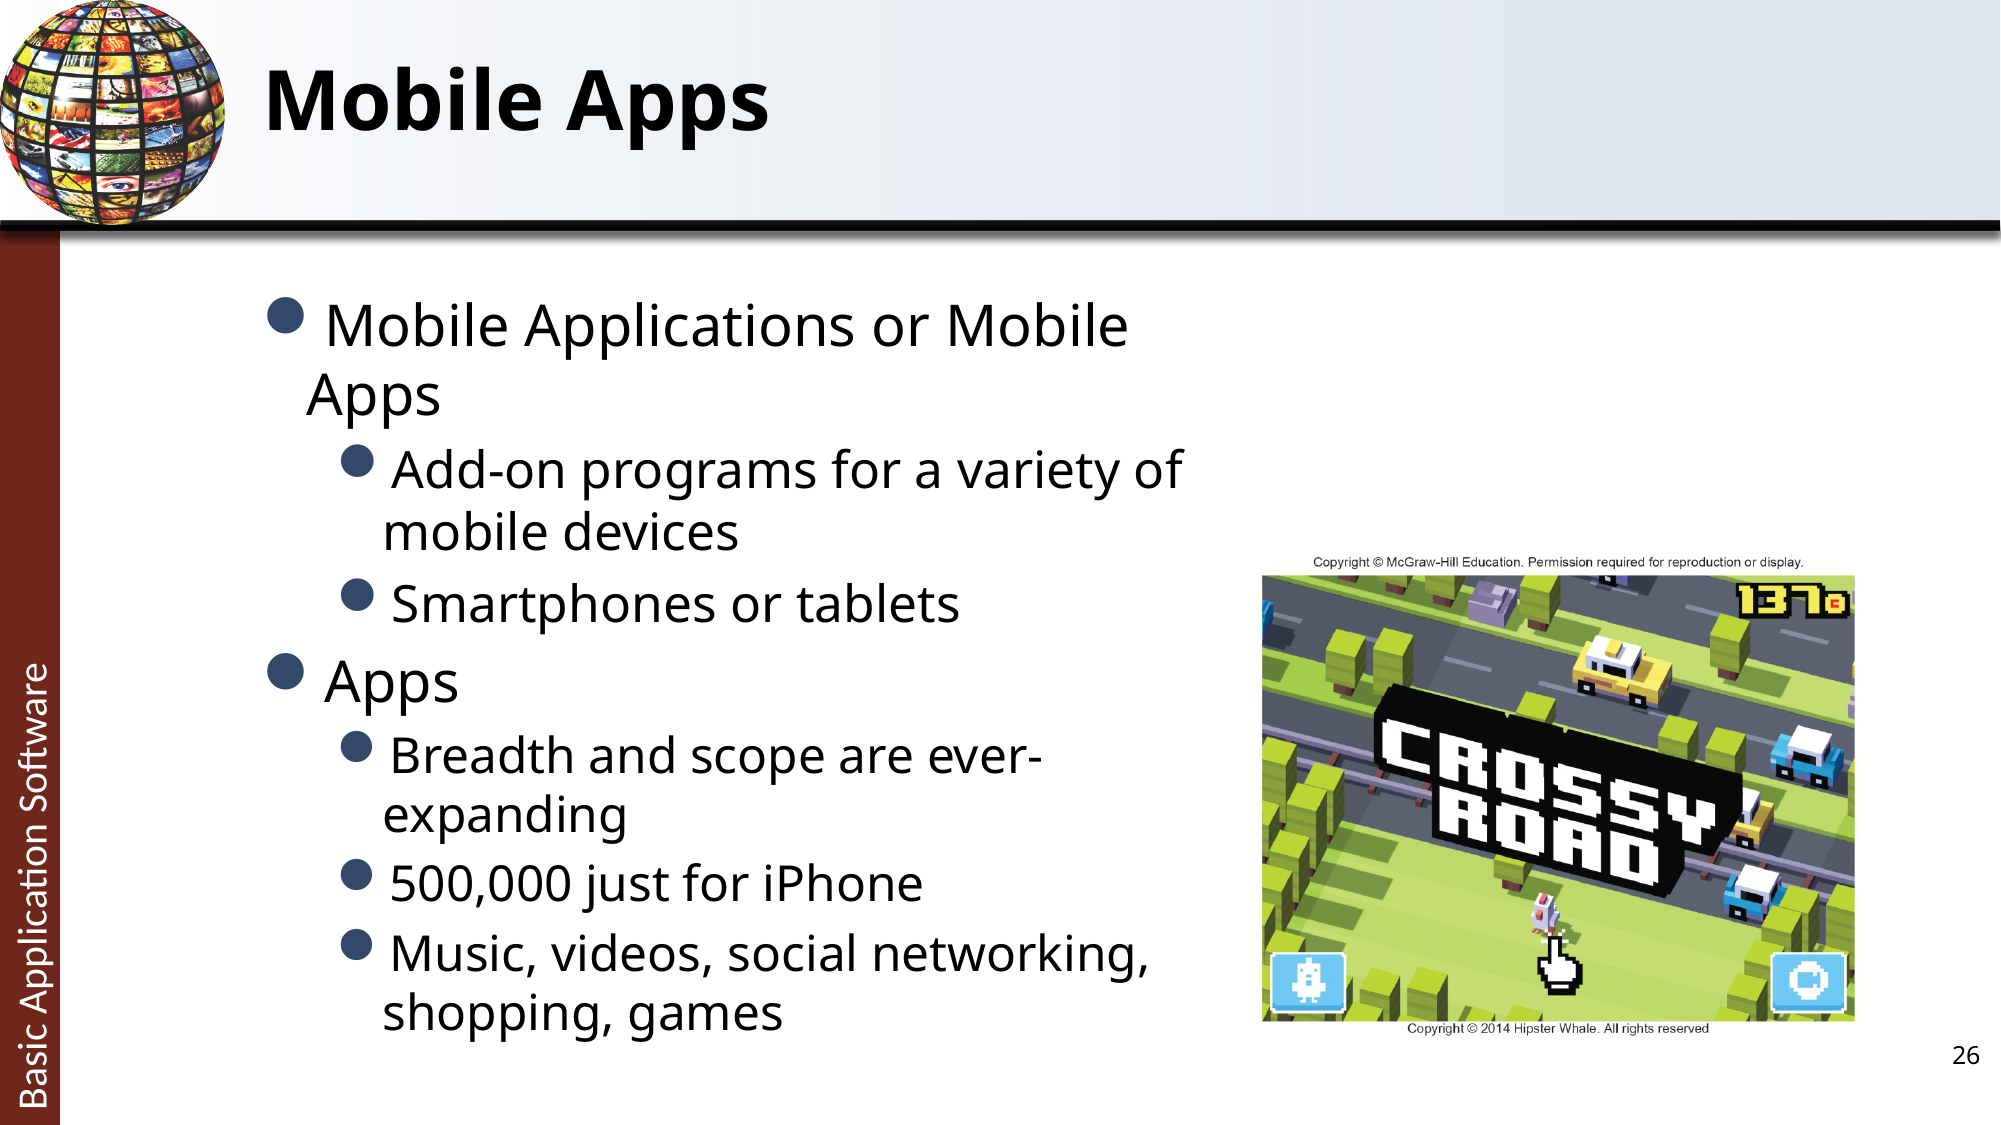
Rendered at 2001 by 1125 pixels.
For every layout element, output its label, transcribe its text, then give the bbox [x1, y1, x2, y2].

picture [1259, 556, 1857, 1037]
title Mobile Apps [247, 0, 1985, 195]
list Mobile Applications or Mobile Apps Add-on programs for a variety of mobile devices Smartphones or tablets Apps Breadth and scope are ever-expanding 500,000 just for iPhone Music, videos, social networking, shopping, games [247, 281, 1284, 1053]
picture [0, 0, 225, 225]
slide_number 26 [1795, 1033, 1996, 1079]
